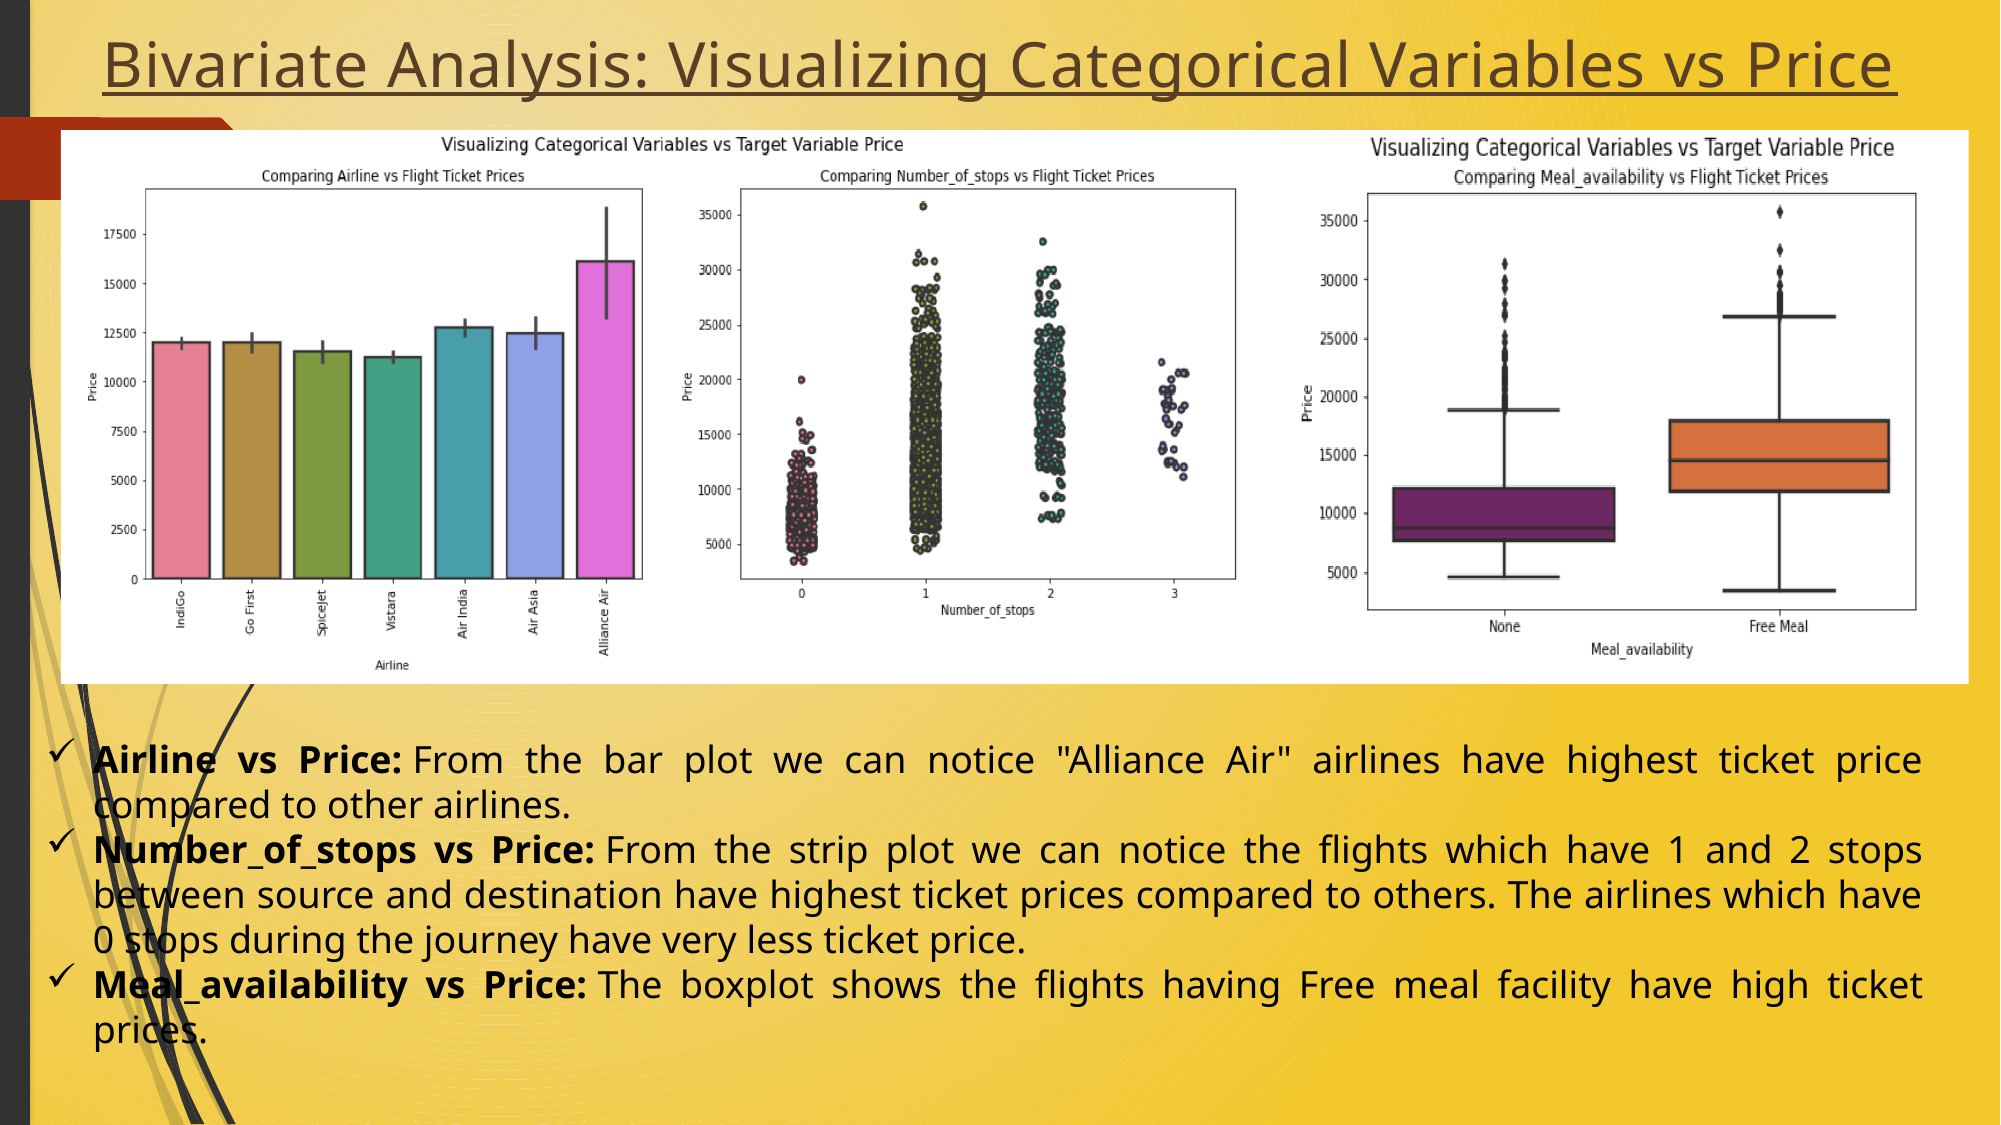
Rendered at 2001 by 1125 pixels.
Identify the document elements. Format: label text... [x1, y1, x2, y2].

text_box Bivariate Analysis: Visualizing Categorical Variables vs Price [0, 17, 2000, 107]
text_box Airline vs Price: From the bar plot we can notice "Alliance Air" airlines have highest ticket price compared to other airlines. Number_of_stops vs Price: From the strip plot we can notice the flights which have 1 and 2 stops between source and destination have highest ticket prices compared to others. The airlines which have 0 stops during the journey have very less ticket price. Meal_availability vs Price: The boxplot shows the flights having Free meal facility have high ticket prices. [31, 683, 1939, 1059]
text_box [60, 130, 1261, 684]
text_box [1261, 130, 1969, 684]
